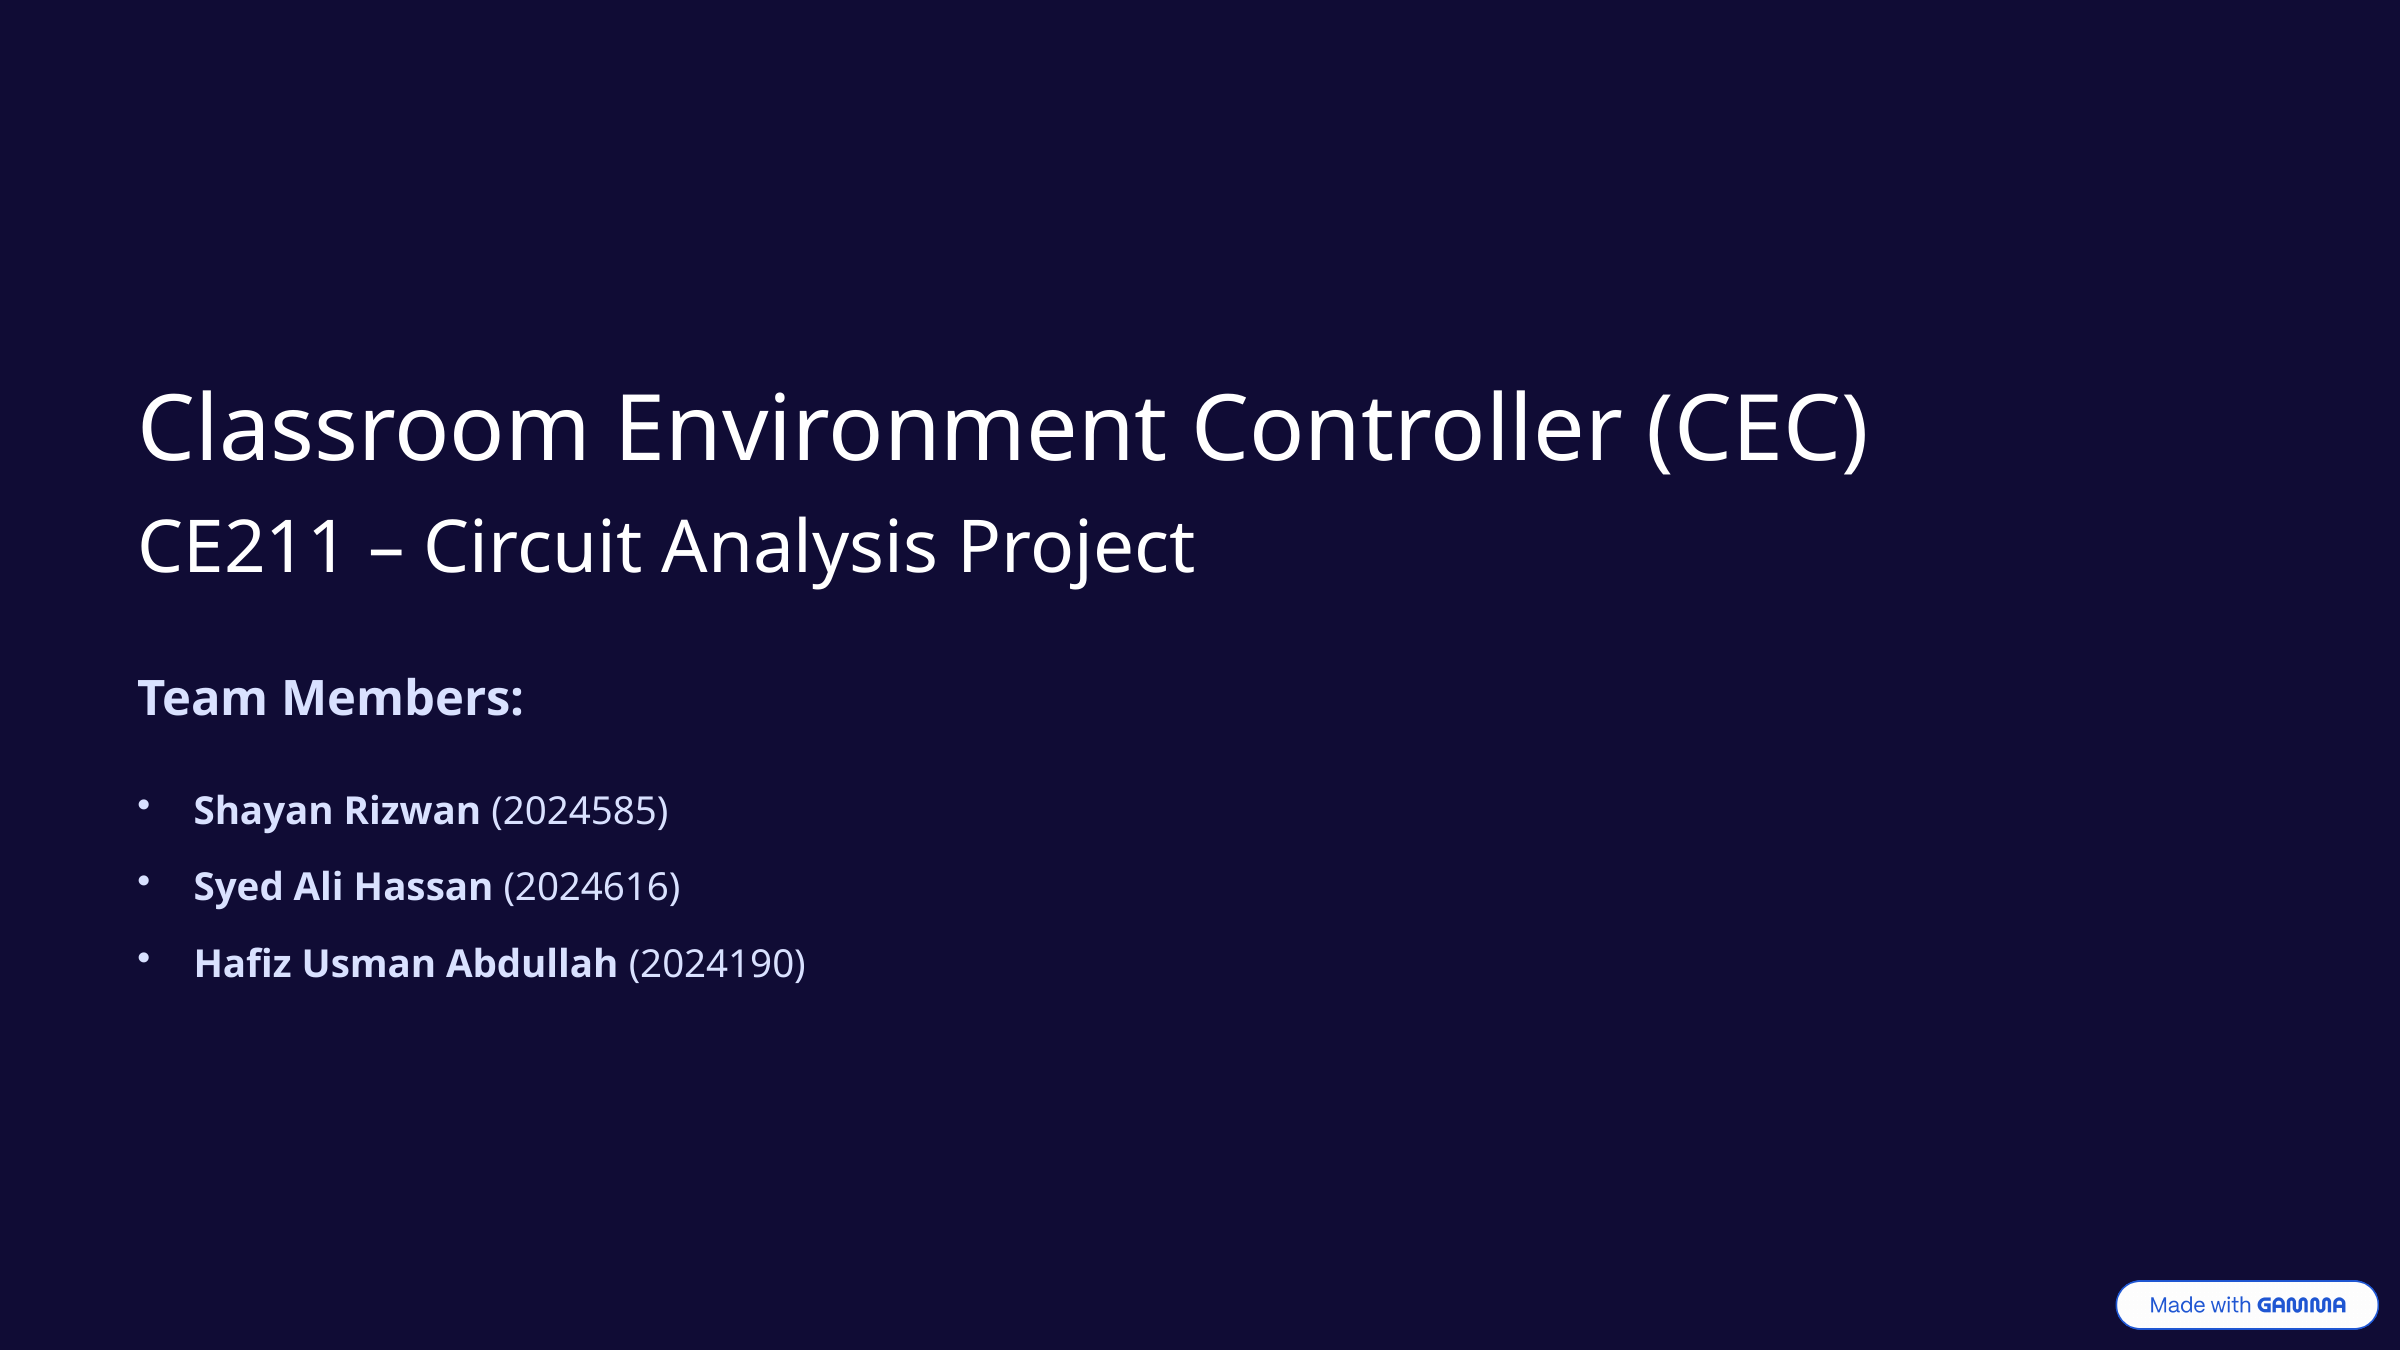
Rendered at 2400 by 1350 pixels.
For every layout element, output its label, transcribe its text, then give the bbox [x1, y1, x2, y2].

text_box Shayan Rizwan (2024585) [137, 769, 2263, 833]
text_box Team Members: [137, 646, 2263, 726]
text_box Syed Ali Hassan (2024616) [137, 846, 2263, 909]
picture [2106, 1271, 2389, 1339]
text_box Hafiz Usman Abdullah (2024190) [137, 922, 2263, 986]
text_box CE211 – Circuit Analysis Project [137, 495, 1147, 589]
text_box Classroom Environment Controller (CEC) [137, 364, 1798, 480]
